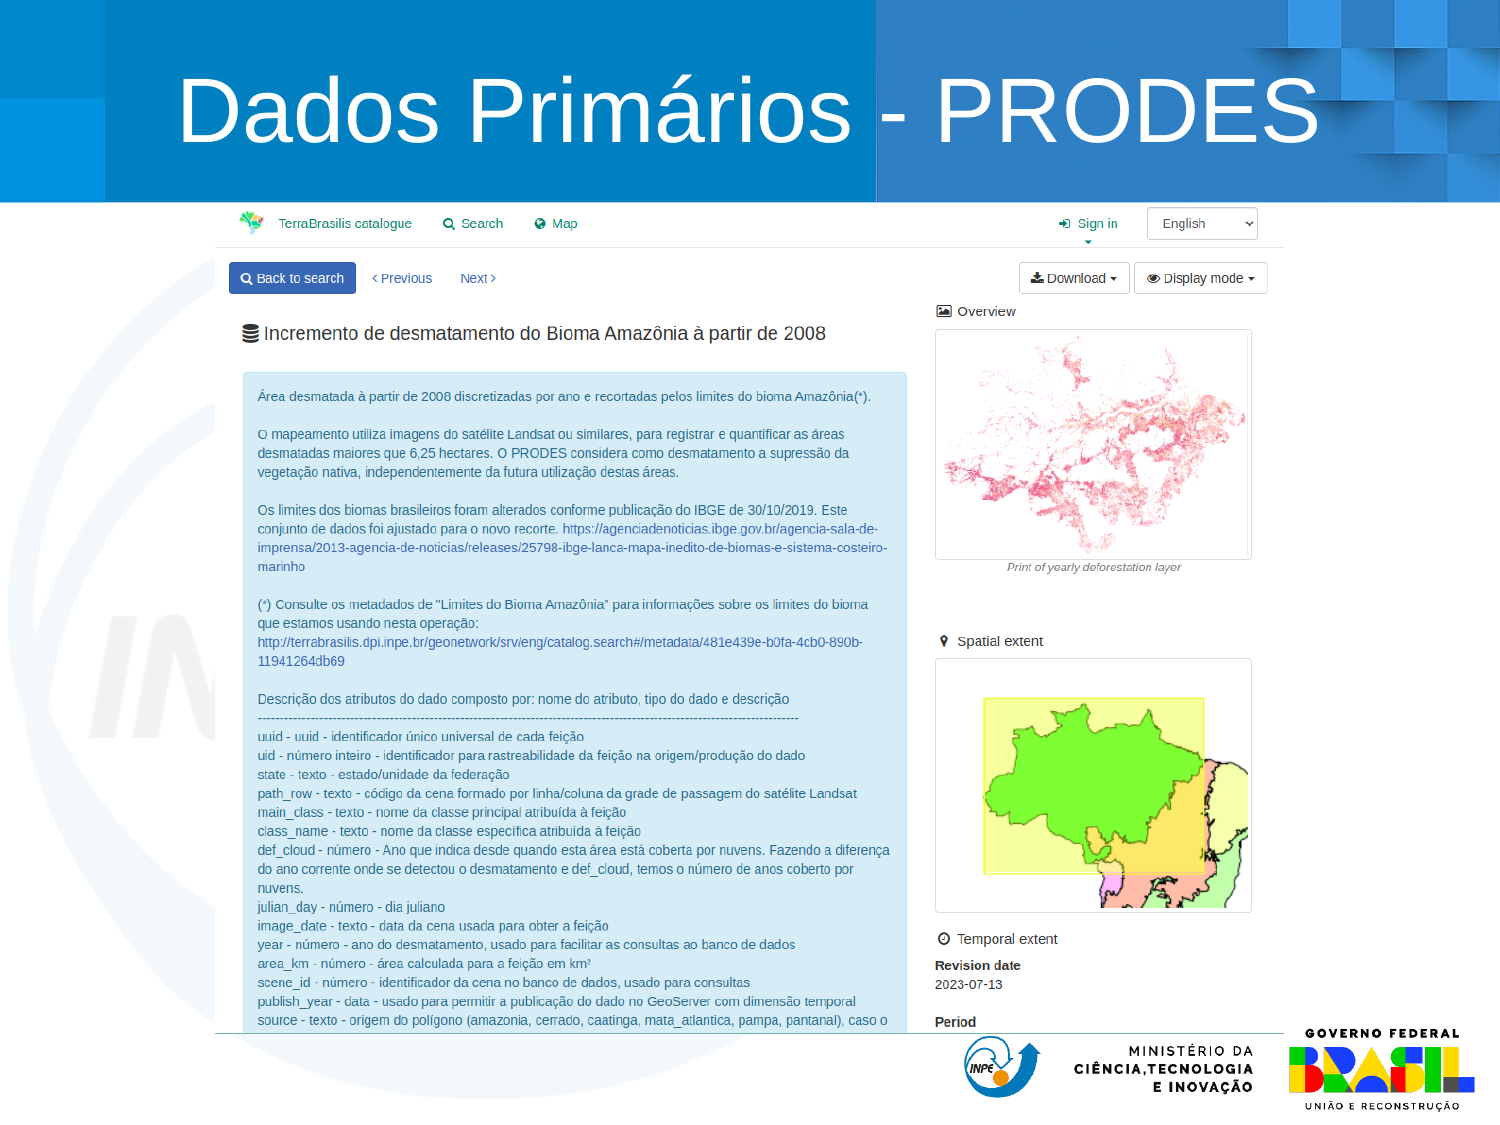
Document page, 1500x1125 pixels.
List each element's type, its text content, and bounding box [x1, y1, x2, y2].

text_box Dados Primários - PRODES [74, 14, 1425, 196]
picture [0, 0, 1500, 1125]
